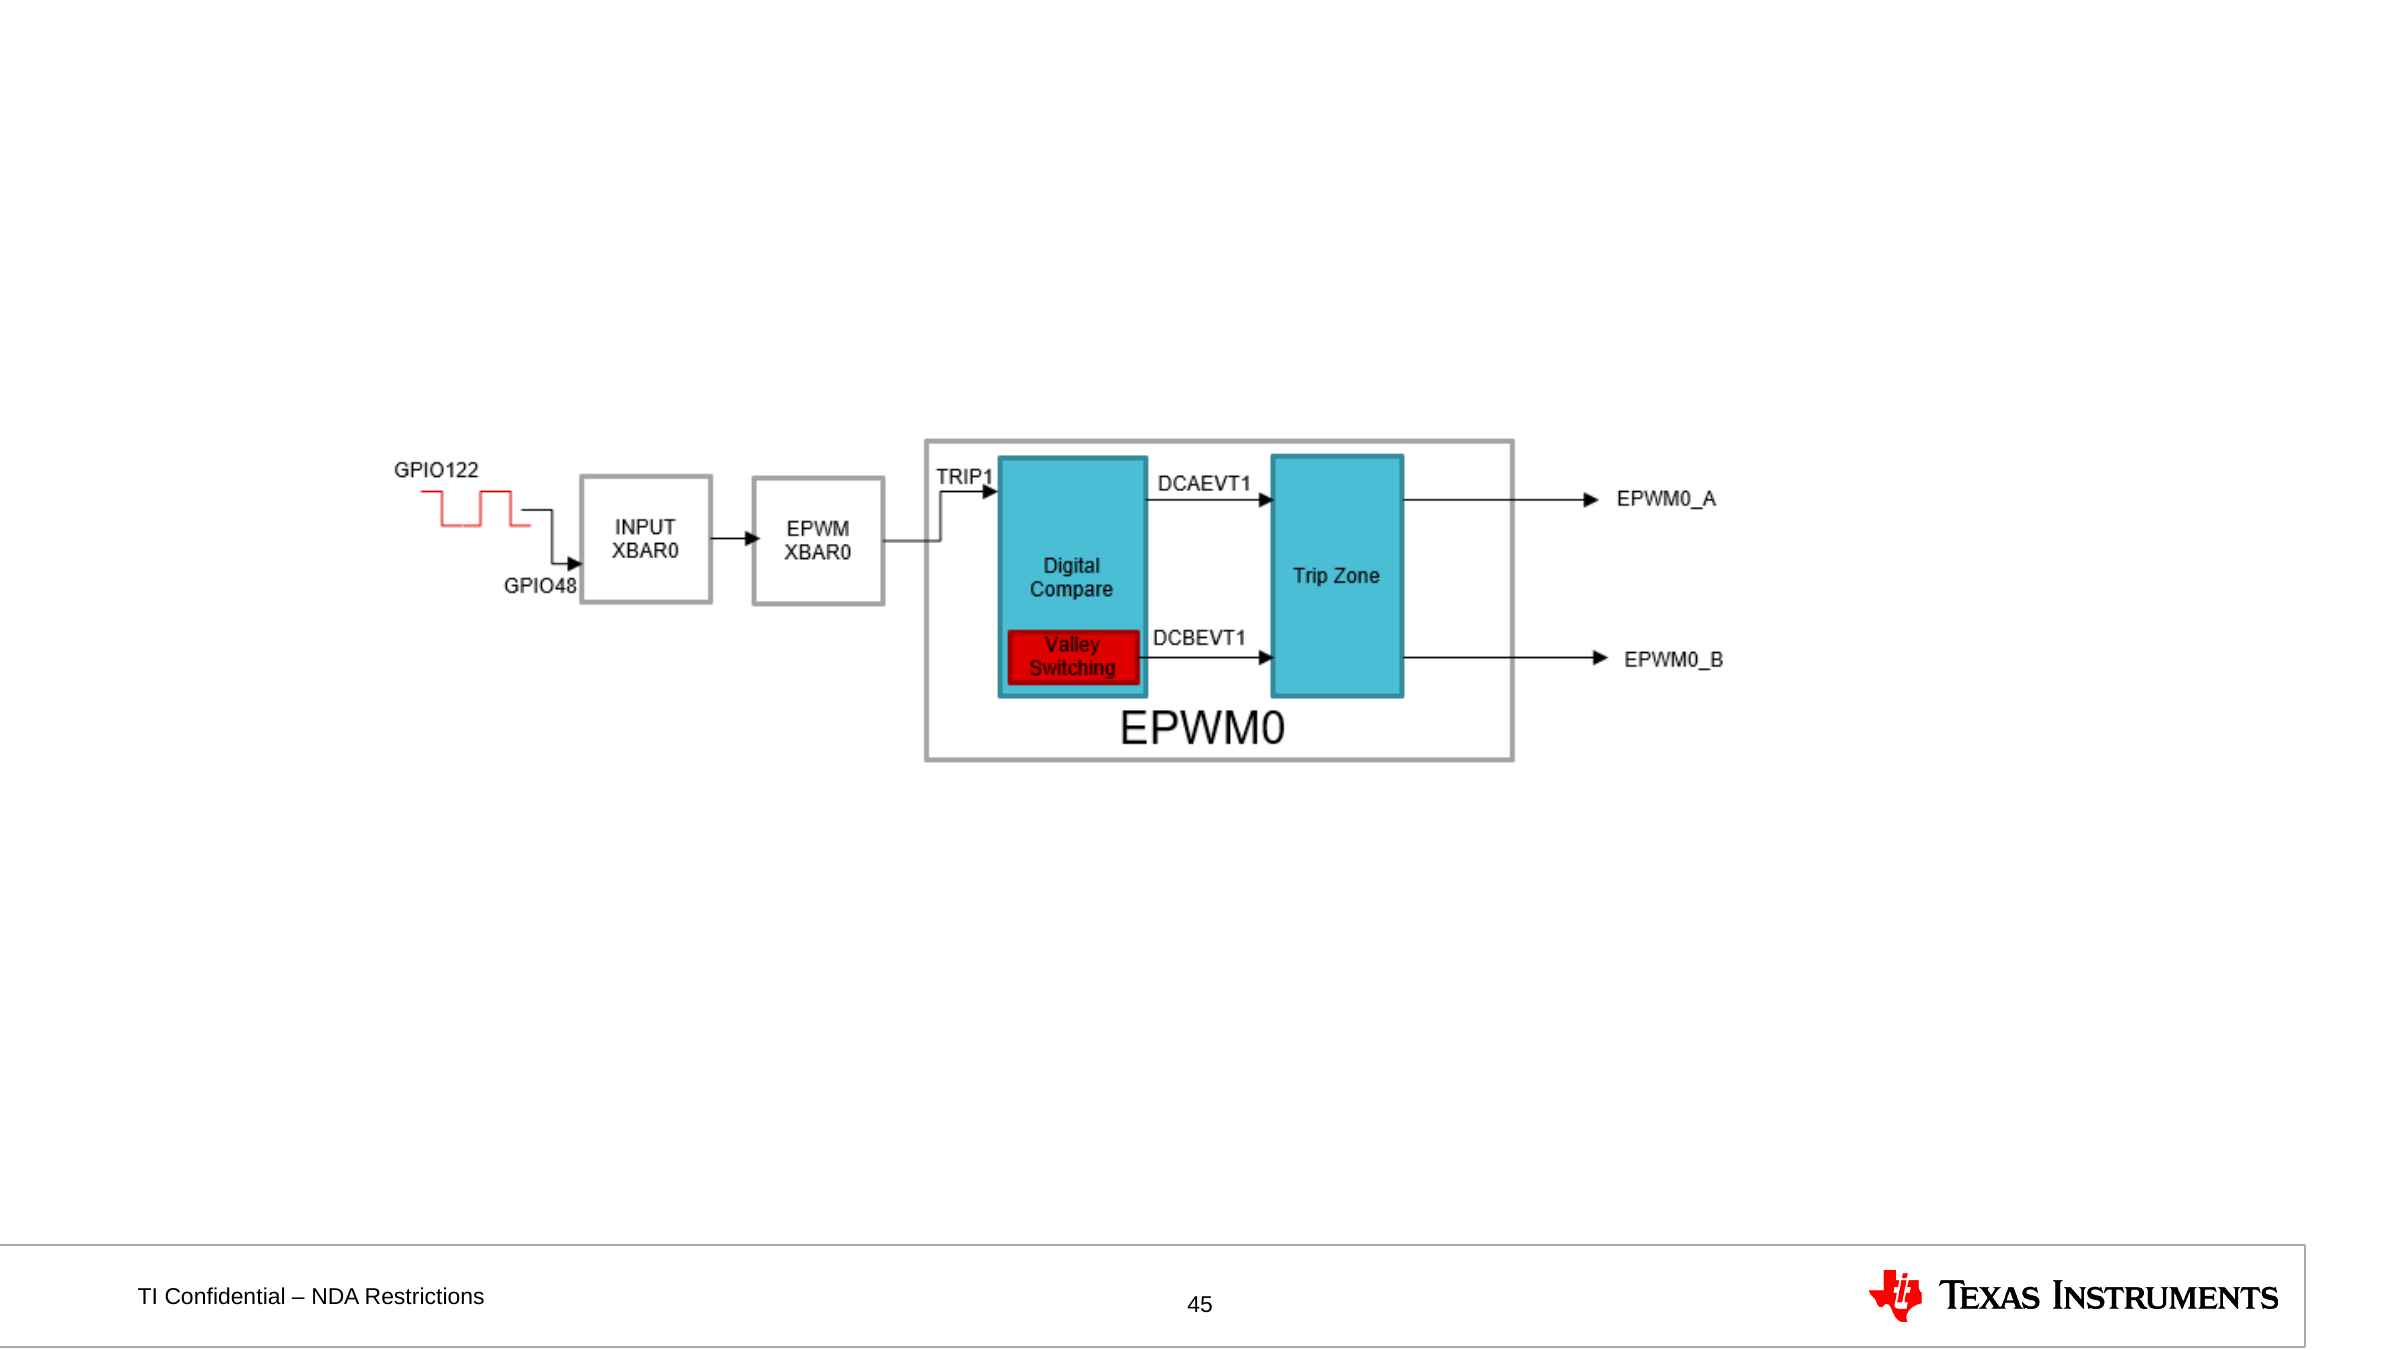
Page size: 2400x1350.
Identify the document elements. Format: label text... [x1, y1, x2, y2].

text_box 45 [920, 1279, 1480, 1320]
picture [387, 387, 1841, 860]
picture [1869, 1270, 2278, 1322]
